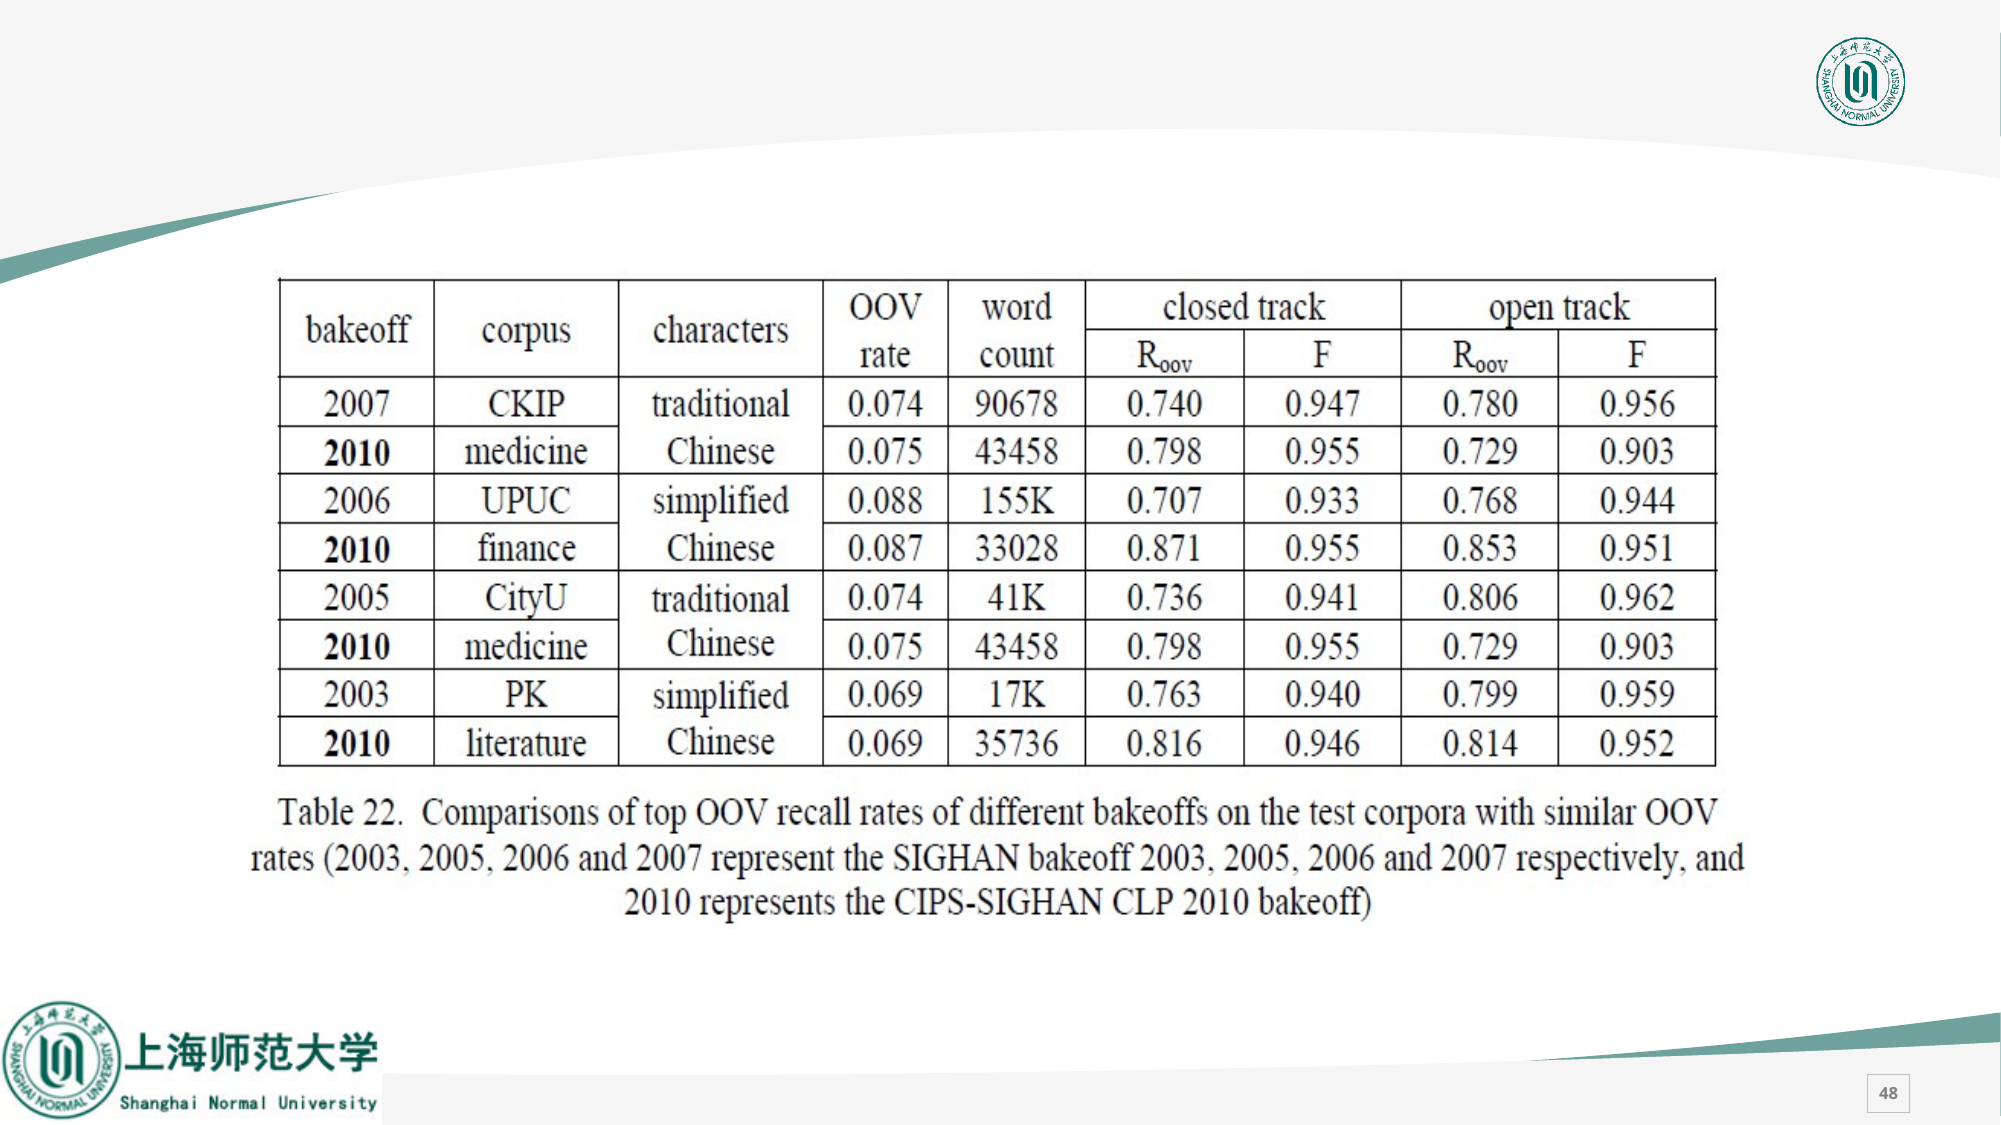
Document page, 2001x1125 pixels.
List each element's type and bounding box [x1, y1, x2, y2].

picture [0, 981, 382, 1125]
text_box [249, 269, 1750, 929]
picture [1812, 33, 1909, 130]
